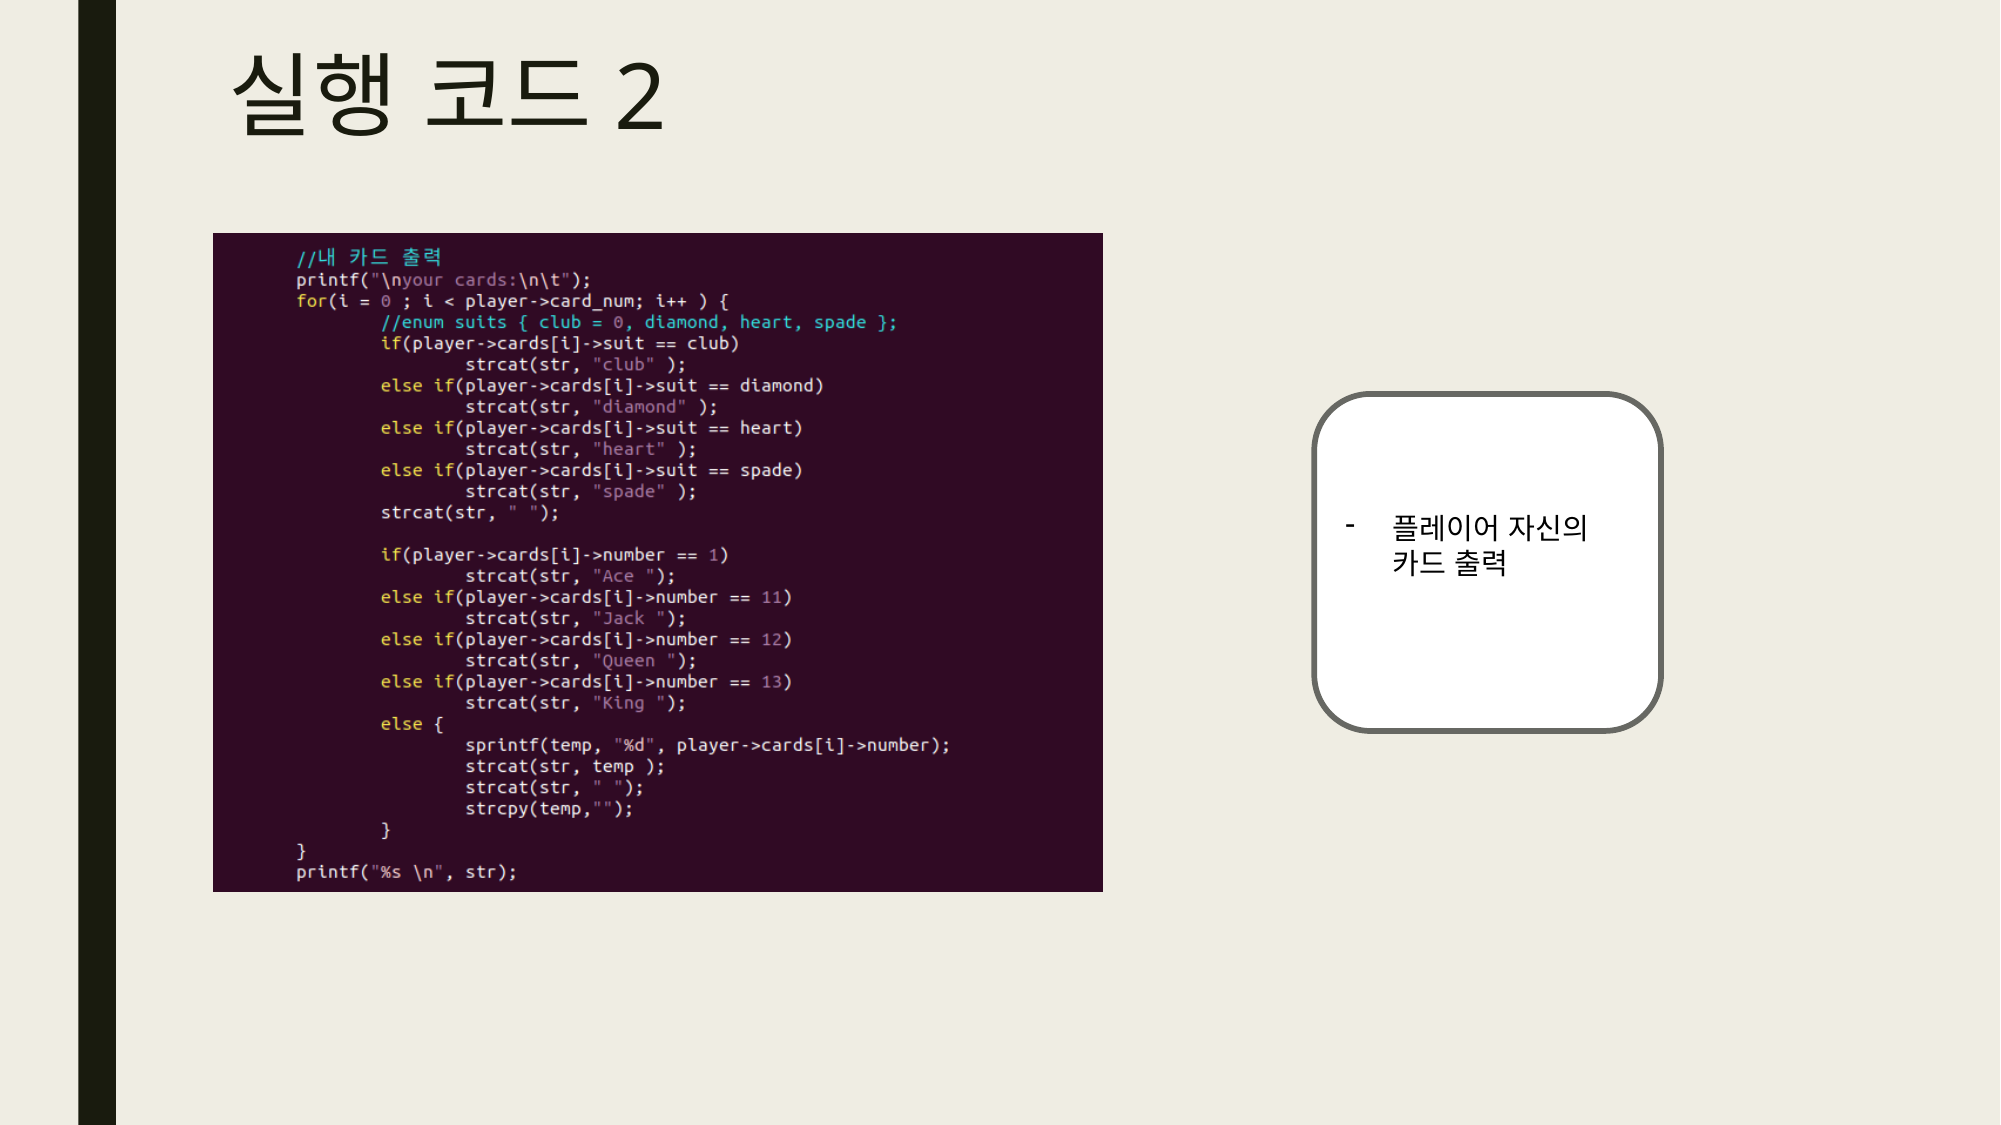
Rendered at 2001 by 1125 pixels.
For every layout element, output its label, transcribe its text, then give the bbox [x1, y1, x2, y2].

text_box 플레이어 자신의 카드 출력 [1311, 391, 1664, 734]
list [213, 233, 1103, 892]
title 실행 코드2 [213, 44, 1789, 180]
